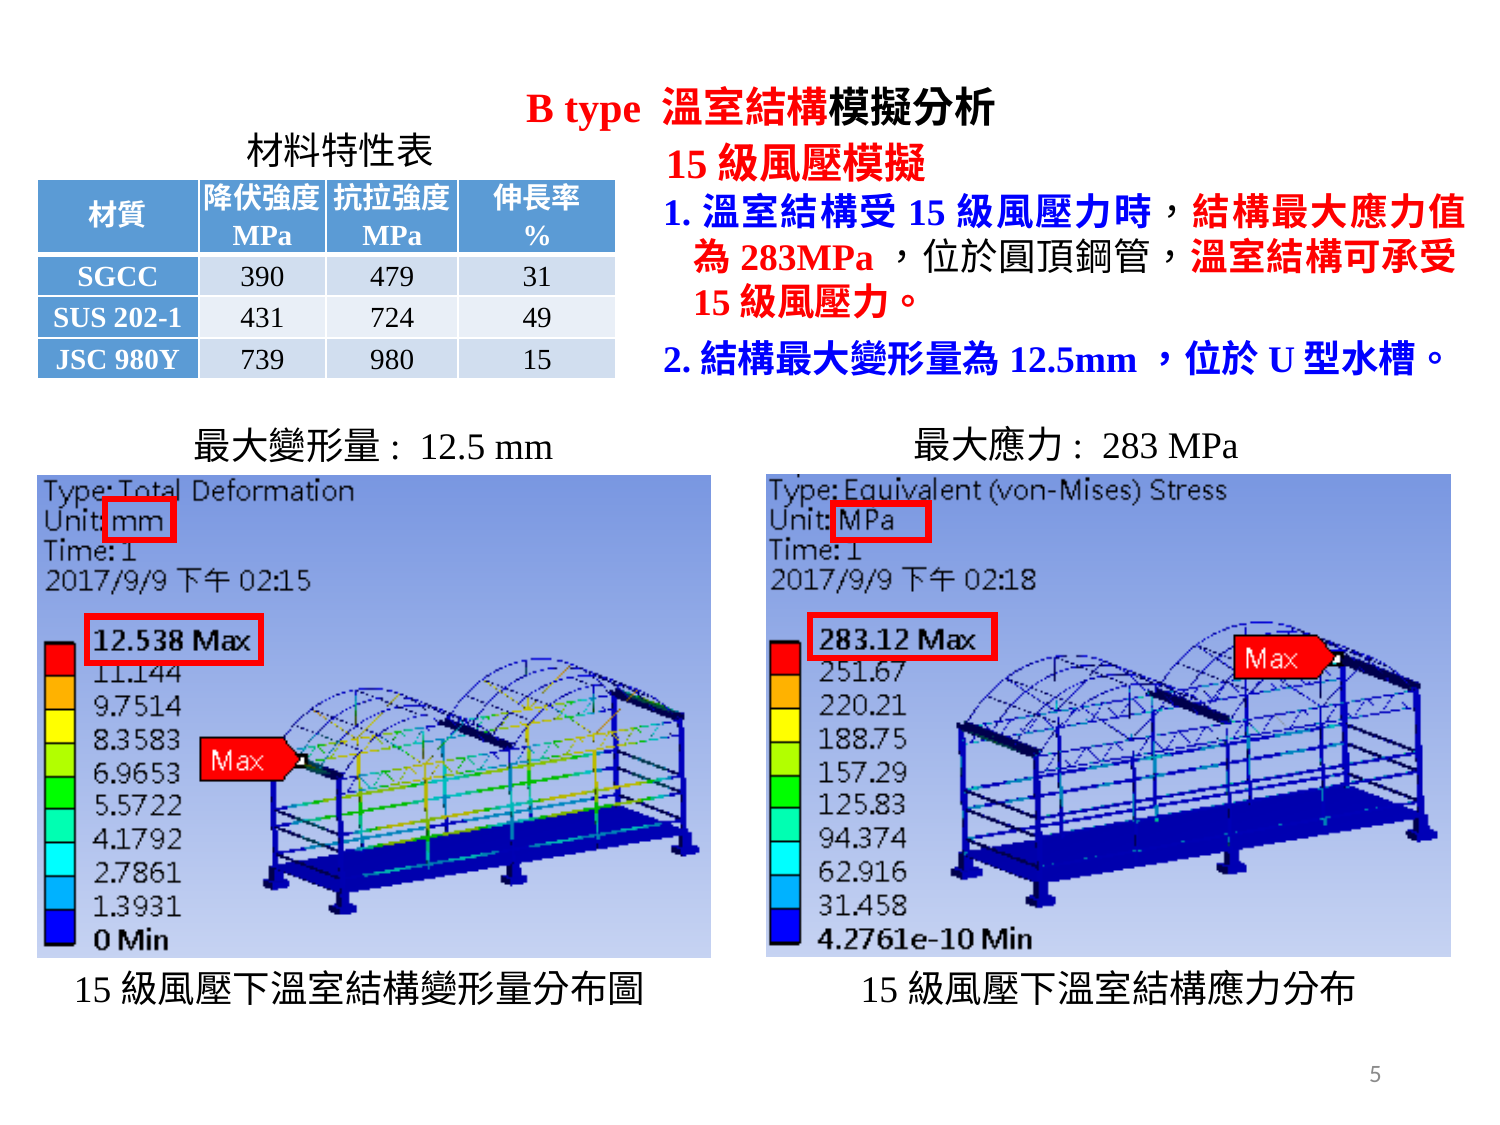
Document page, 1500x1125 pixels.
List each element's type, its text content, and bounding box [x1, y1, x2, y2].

table_cell SGCC [38, 257, 198, 295]
text_box 15級風壓下溫室結構變形量分布圖 [10, 957, 708, 1018]
table_header 伸長率 % [459, 180, 615, 252]
table_cell 739 [200, 339, 325, 378]
table_cell 431 [200, 297, 325, 337]
table_cell 15 [459, 339, 615, 378]
text_box 1.溫室結構受15級風壓力時，結構最大應力值為283MPa，位於圓頂鋼管，溫室結構可承受15級風壓力。 2.結構最大變形量為12.5mm，位於U型水槽。 [648, 180, 1482, 388]
text_box 最大應力: 283 MPa [730, 413, 1422, 474]
slide_number 5 [1059, 1042, 1397, 1103]
table_cell JSC 980Y [38, 339, 198, 378]
table_cell 479 [327, 257, 457, 295]
table_header 抗拉強度 MPa [327, 180, 457, 252]
table_cell 980 [327, 339, 457, 378]
table_cell SUS 202-1 [38, 297, 198, 337]
table_cell 390 [200, 257, 325, 295]
table_cell 49 [459, 297, 615, 337]
text_box 15級風壓下溫室結構應力分布 [744, 957, 1474, 1018]
table_header 材質 [38, 180, 198, 252]
text_box B type 溫室結構模擬分析 [95, 73, 1426, 180]
text_box 最大變形量: 12.5 mm [57, 414, 690, 475]
table_header 降伏強度 MPa [200, 180, 325, 252]
table_cell 724 [327, 297, 457, 337]
picture [766, 474, 1451, 957]
picture [37, 475, 711, 958]
table_cell 31 [459, 257, 615, 295]
